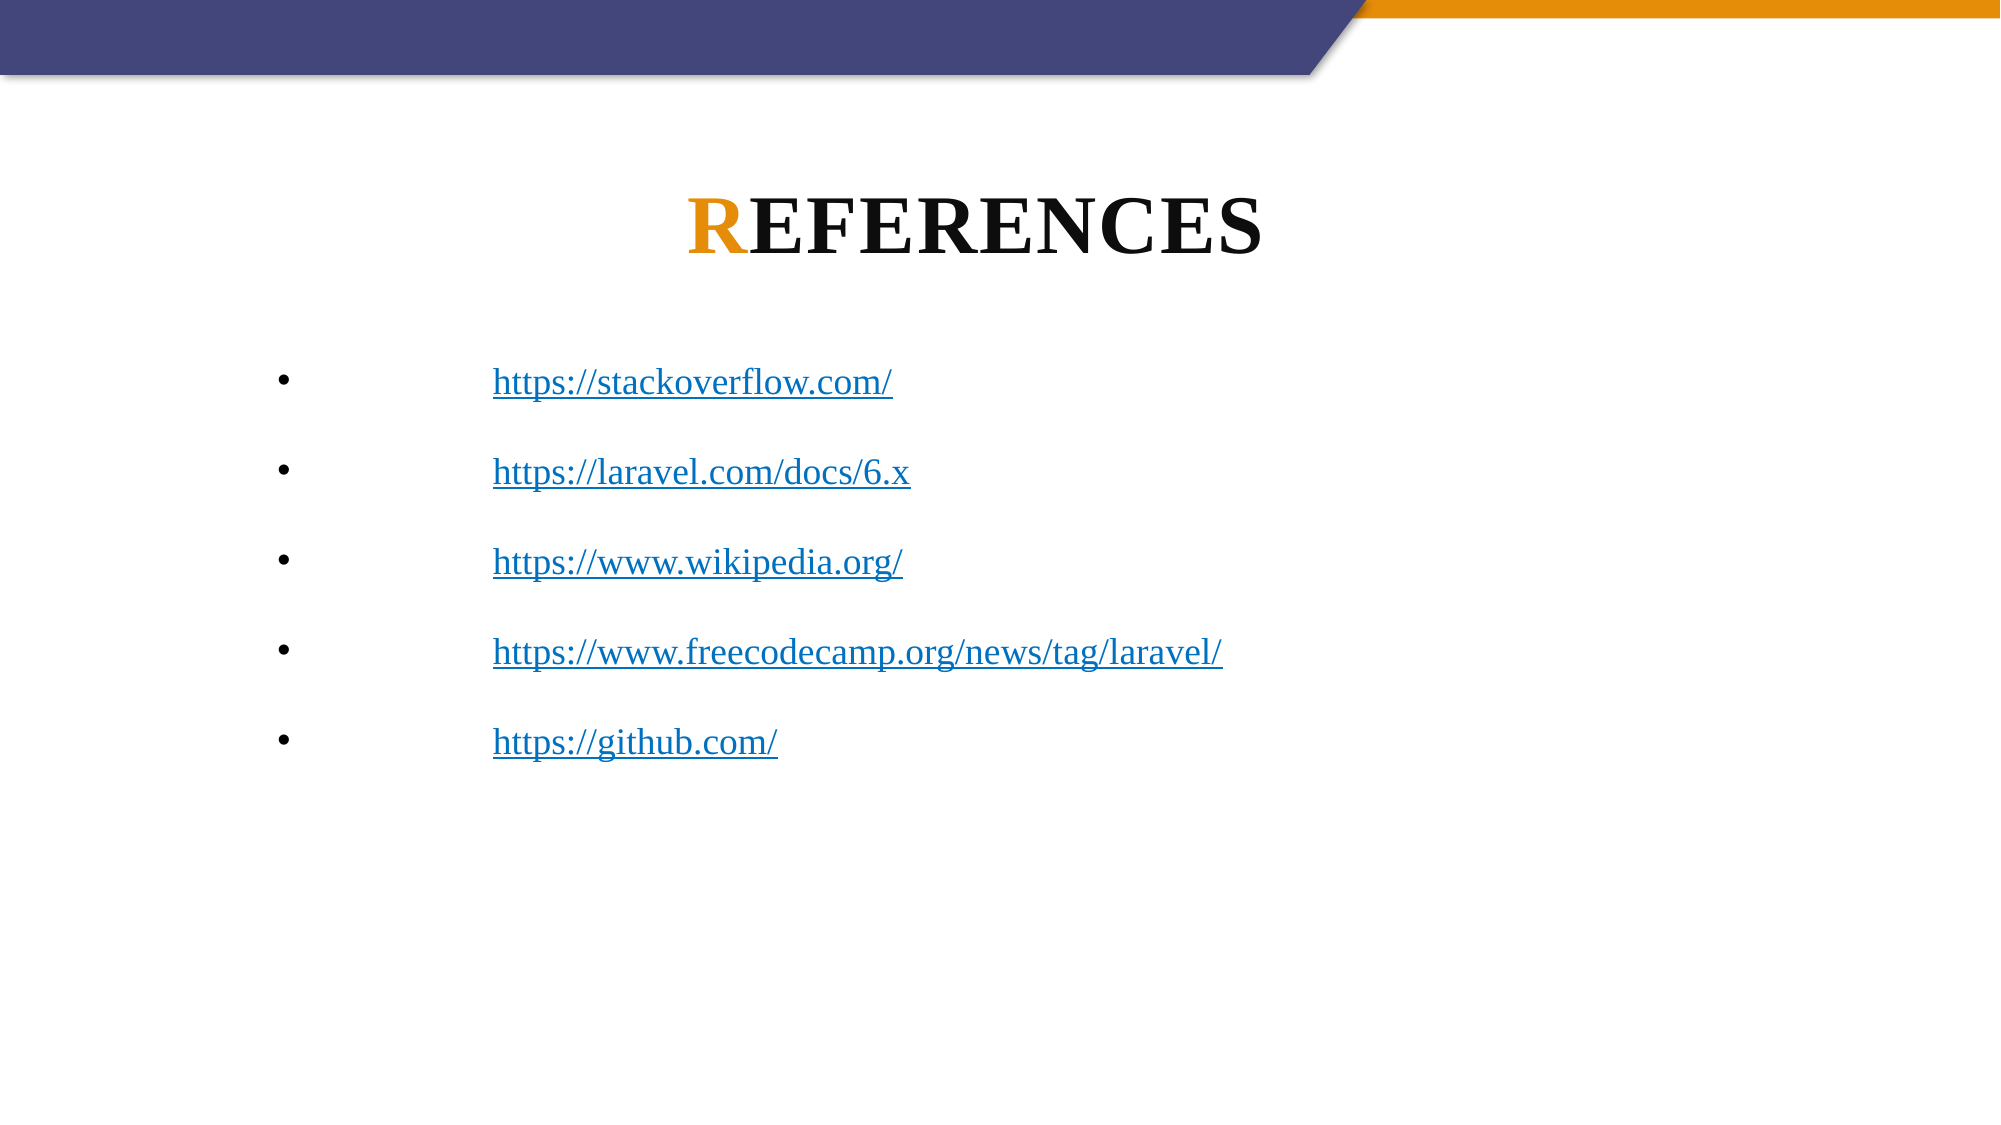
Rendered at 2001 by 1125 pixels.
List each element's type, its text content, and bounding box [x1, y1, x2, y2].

title references [90, 162, 1863, 279]
text_box https://stackoverflow.com/ https://laravel.com/docs/6.x https://www.wikipedia.org/ https://www.freecodecamp.org/news/tag/laravel/ https://github.com/ [262, 349, 1313, 815]
